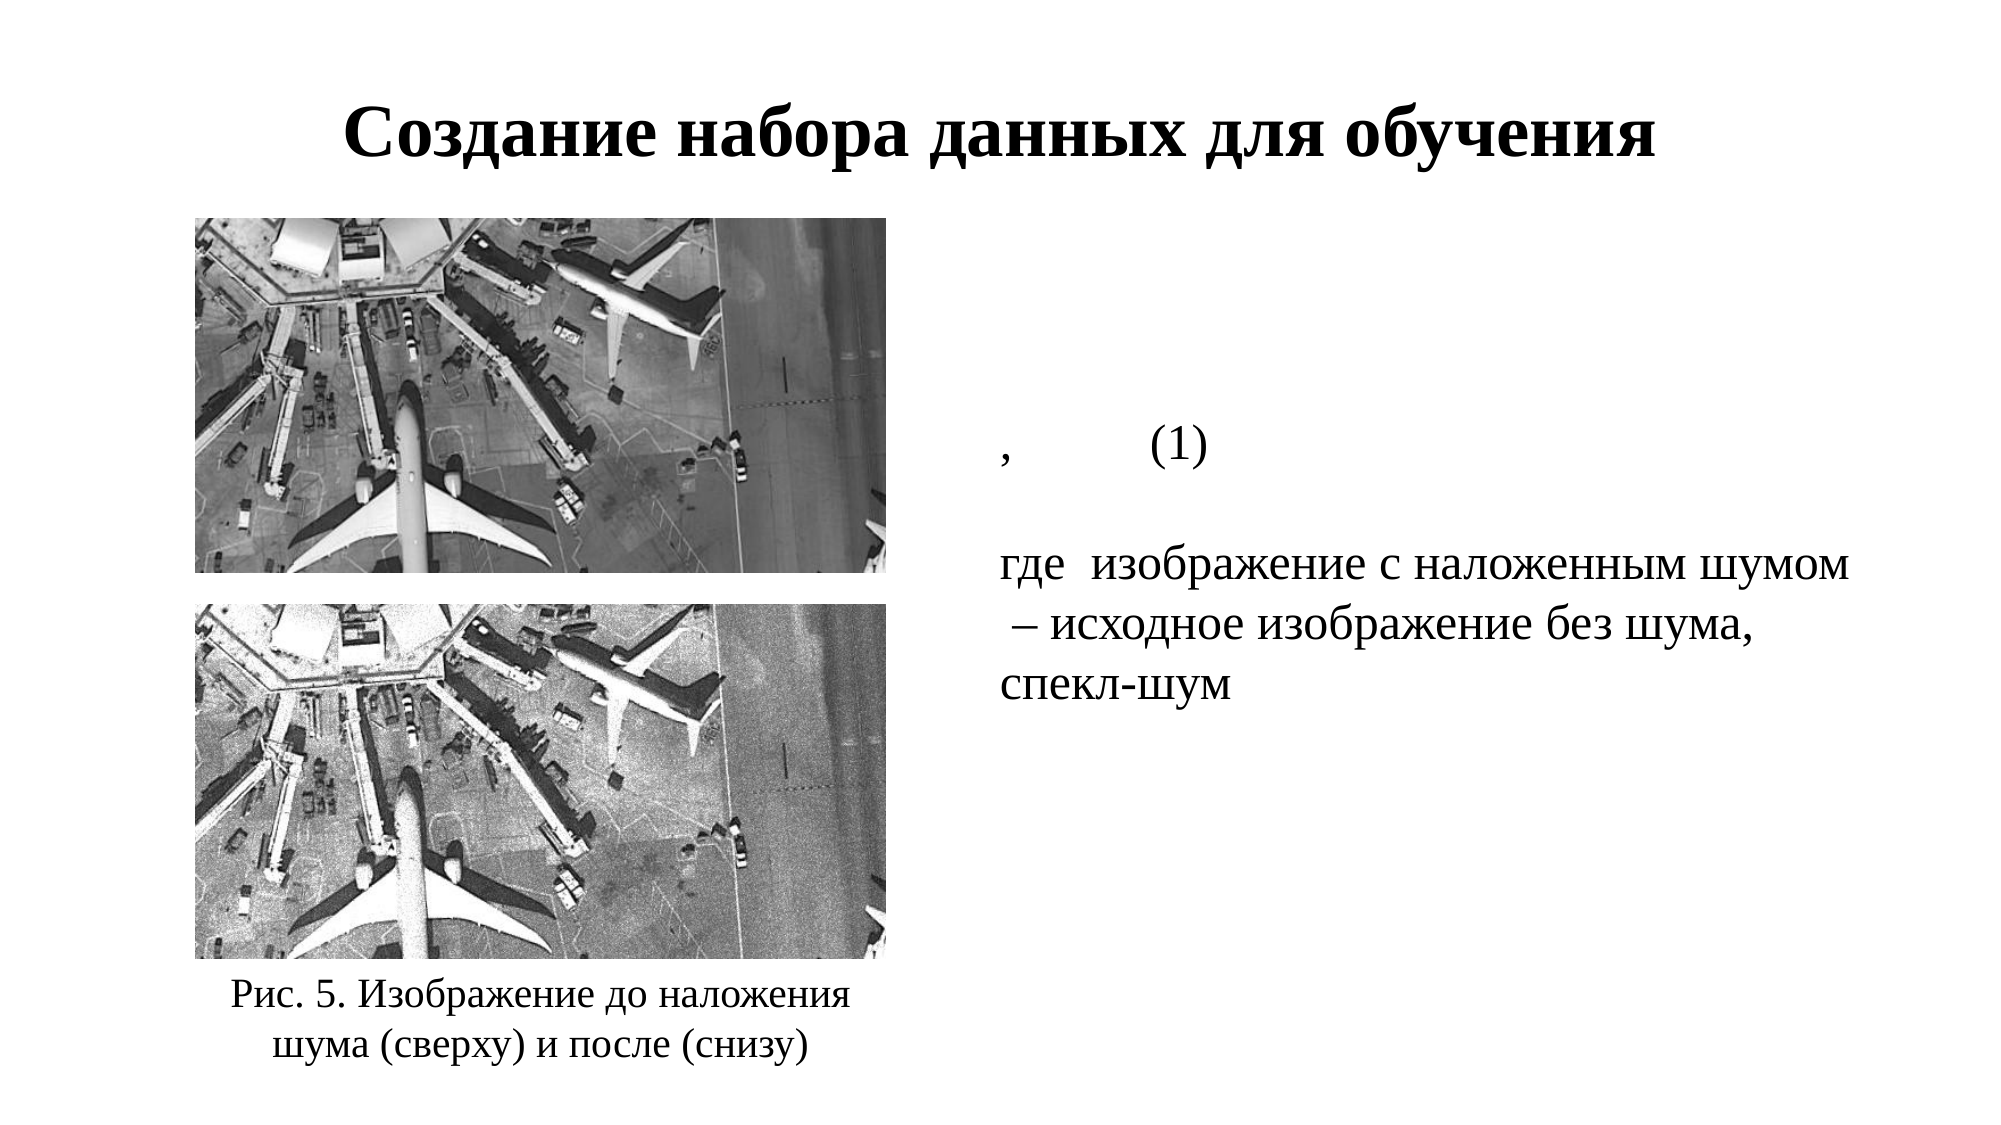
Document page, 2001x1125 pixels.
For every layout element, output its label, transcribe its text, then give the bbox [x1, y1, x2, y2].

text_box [170, 218, 911, 1075]
title Создание набора данных для обучения [174, 59, 1826, 206]
